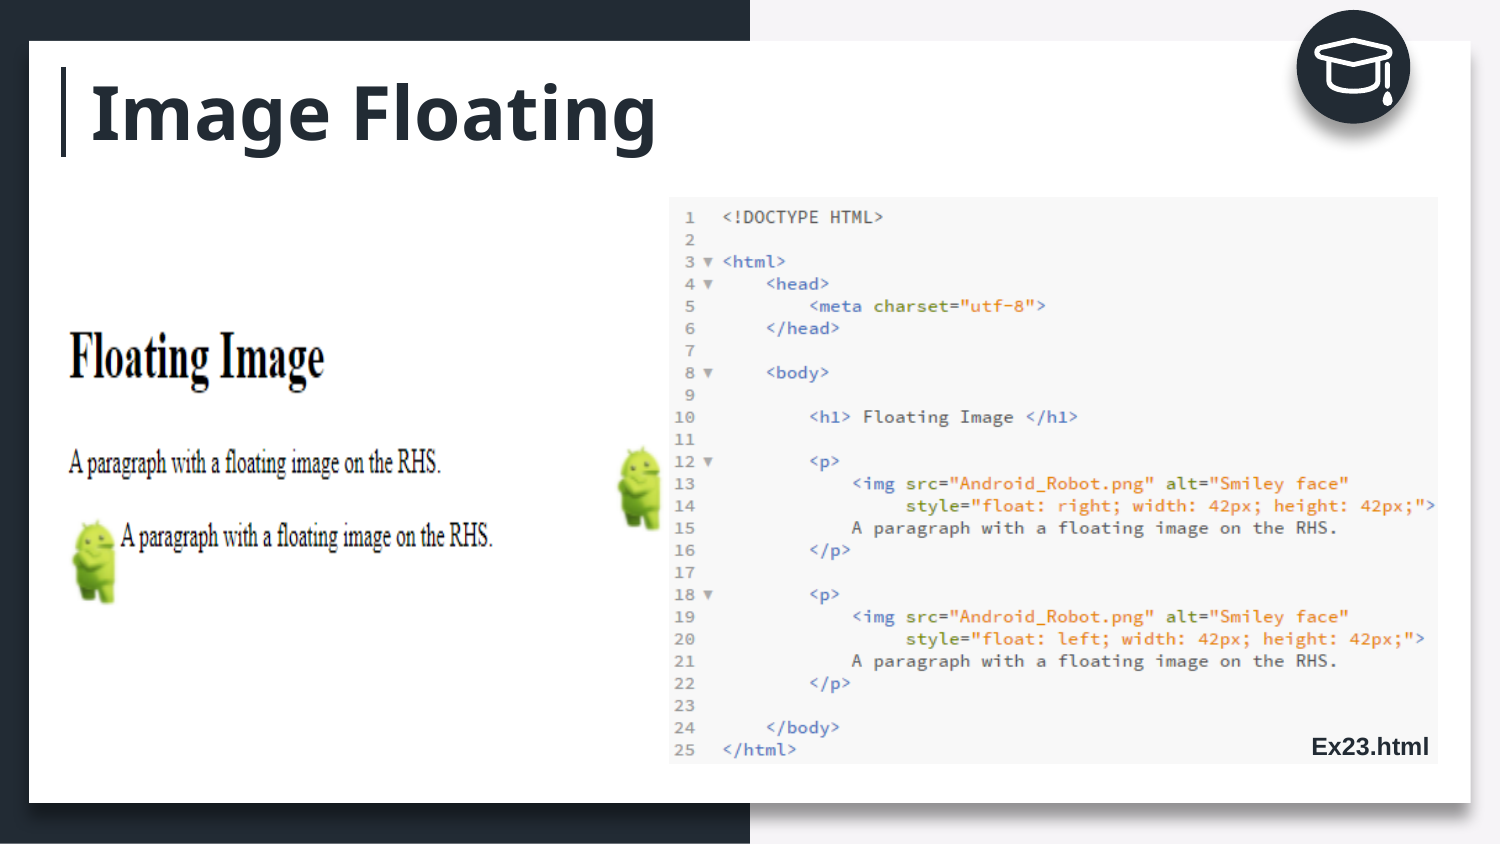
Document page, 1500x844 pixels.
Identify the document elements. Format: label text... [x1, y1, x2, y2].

text_box Image Floating [76, 58, 675, 163]
picture [63, 197, 1438, 764]
text_box Ex23.html [1296, 723, 1445, 769]
